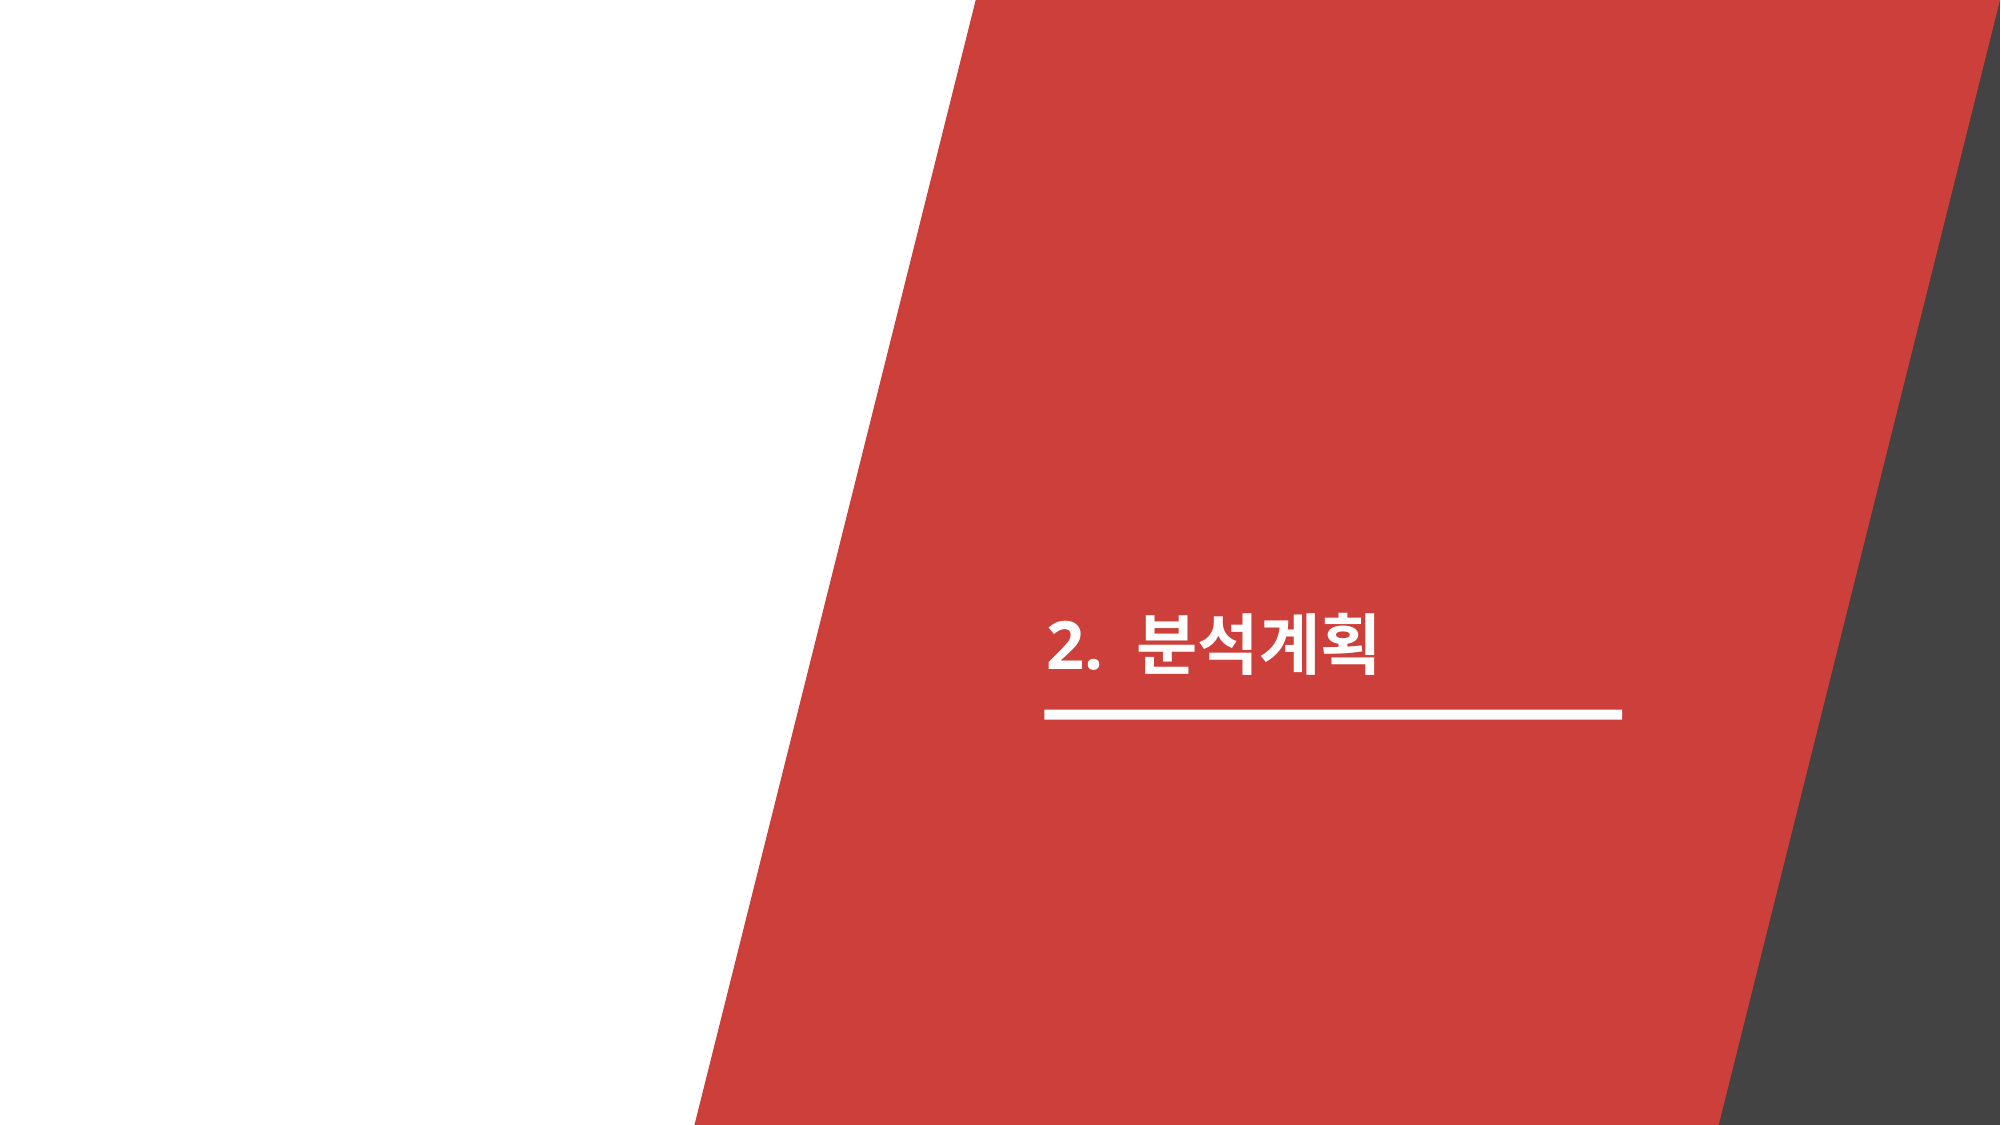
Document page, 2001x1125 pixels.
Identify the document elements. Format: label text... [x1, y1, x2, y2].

title 2. 분석계획 [1026, 562, 1822, 704]
text_box [1044, 709, 1623, 720]
